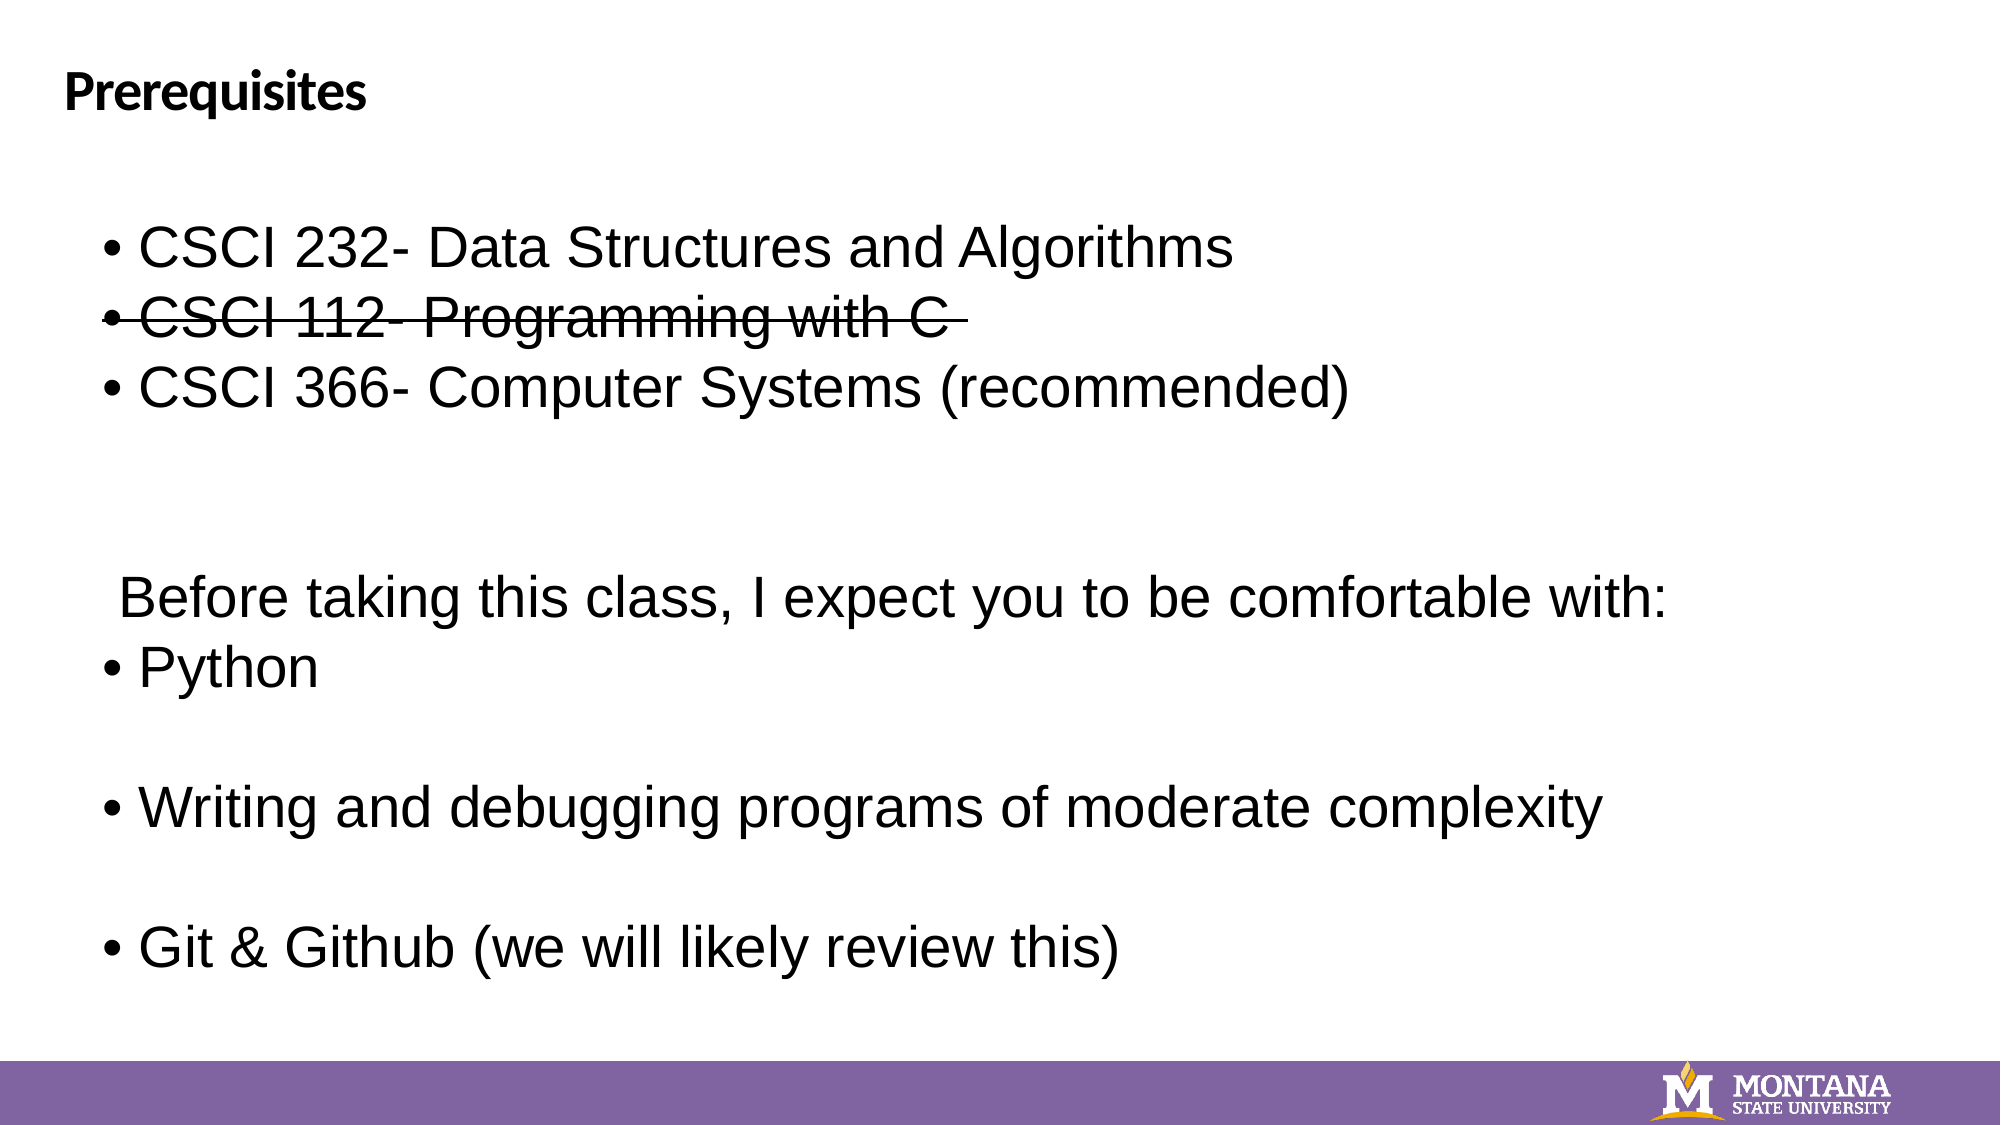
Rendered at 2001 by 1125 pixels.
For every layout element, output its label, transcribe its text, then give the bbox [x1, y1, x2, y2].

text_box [1892, 1060, 2000, 1125]
picture [1649, 1060, 1892, 1122]
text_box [0, 1060, 1647, 1125]
text_box Prerequisites [62, 49, 938, 122]
text_box • CSCI 232- Data Structures and Algorithms • CSCI 112- Programming with C • CSCI 366- Computer Systems (recommended) Before taking this class, I expect you to be comfortable with: • Python • Writing and debugging programs of moderate complexity • Git & Github (we will likely review this) [87, 201, 1813, 986]
